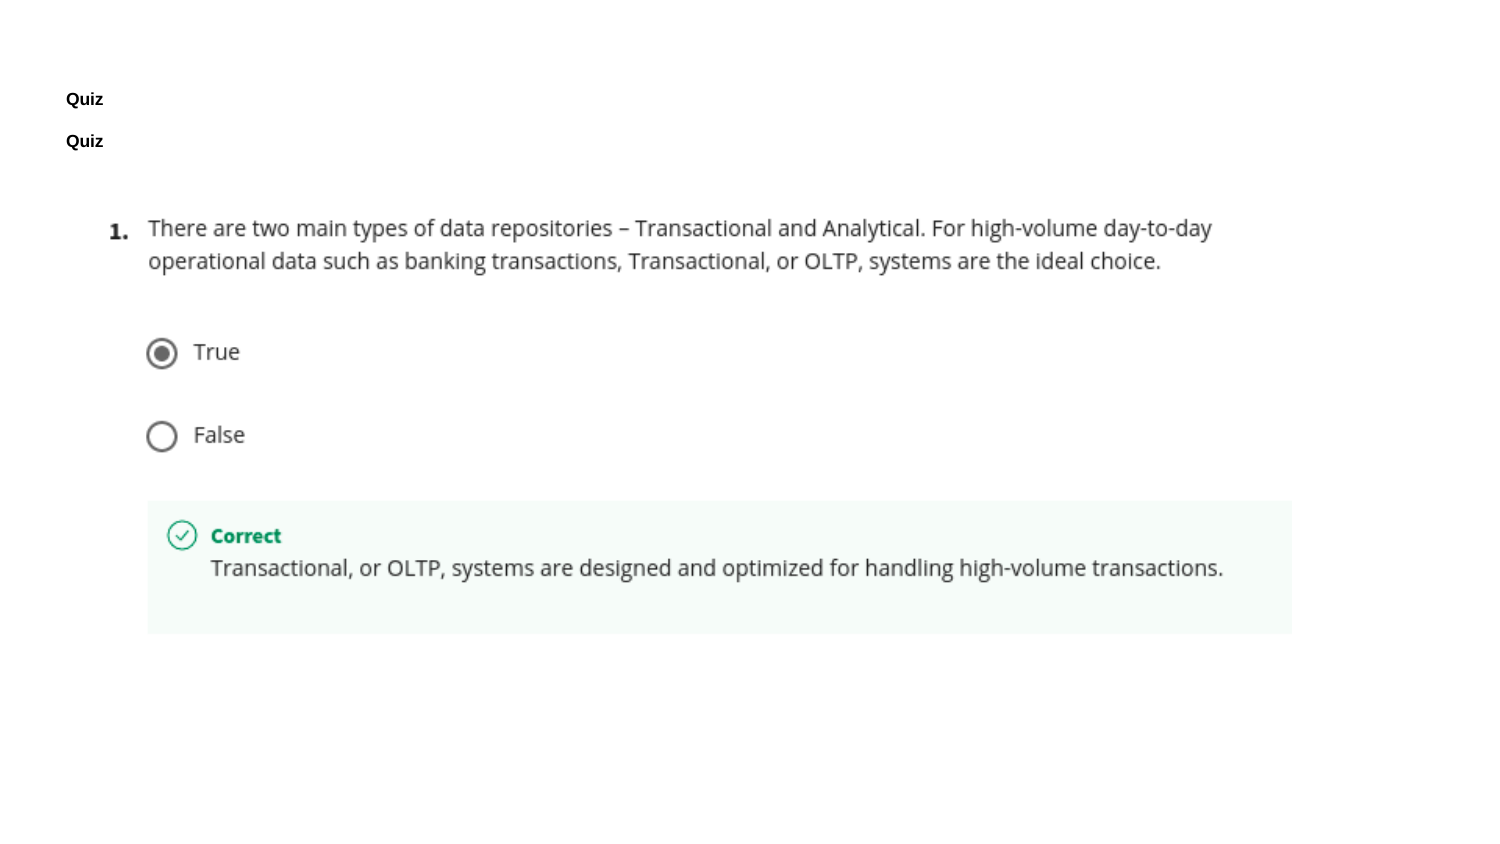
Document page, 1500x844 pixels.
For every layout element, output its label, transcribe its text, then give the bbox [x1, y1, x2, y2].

title Quiz Quiz [51, 72, 1449, 167]
picture [69, 202, 1293, 642]
